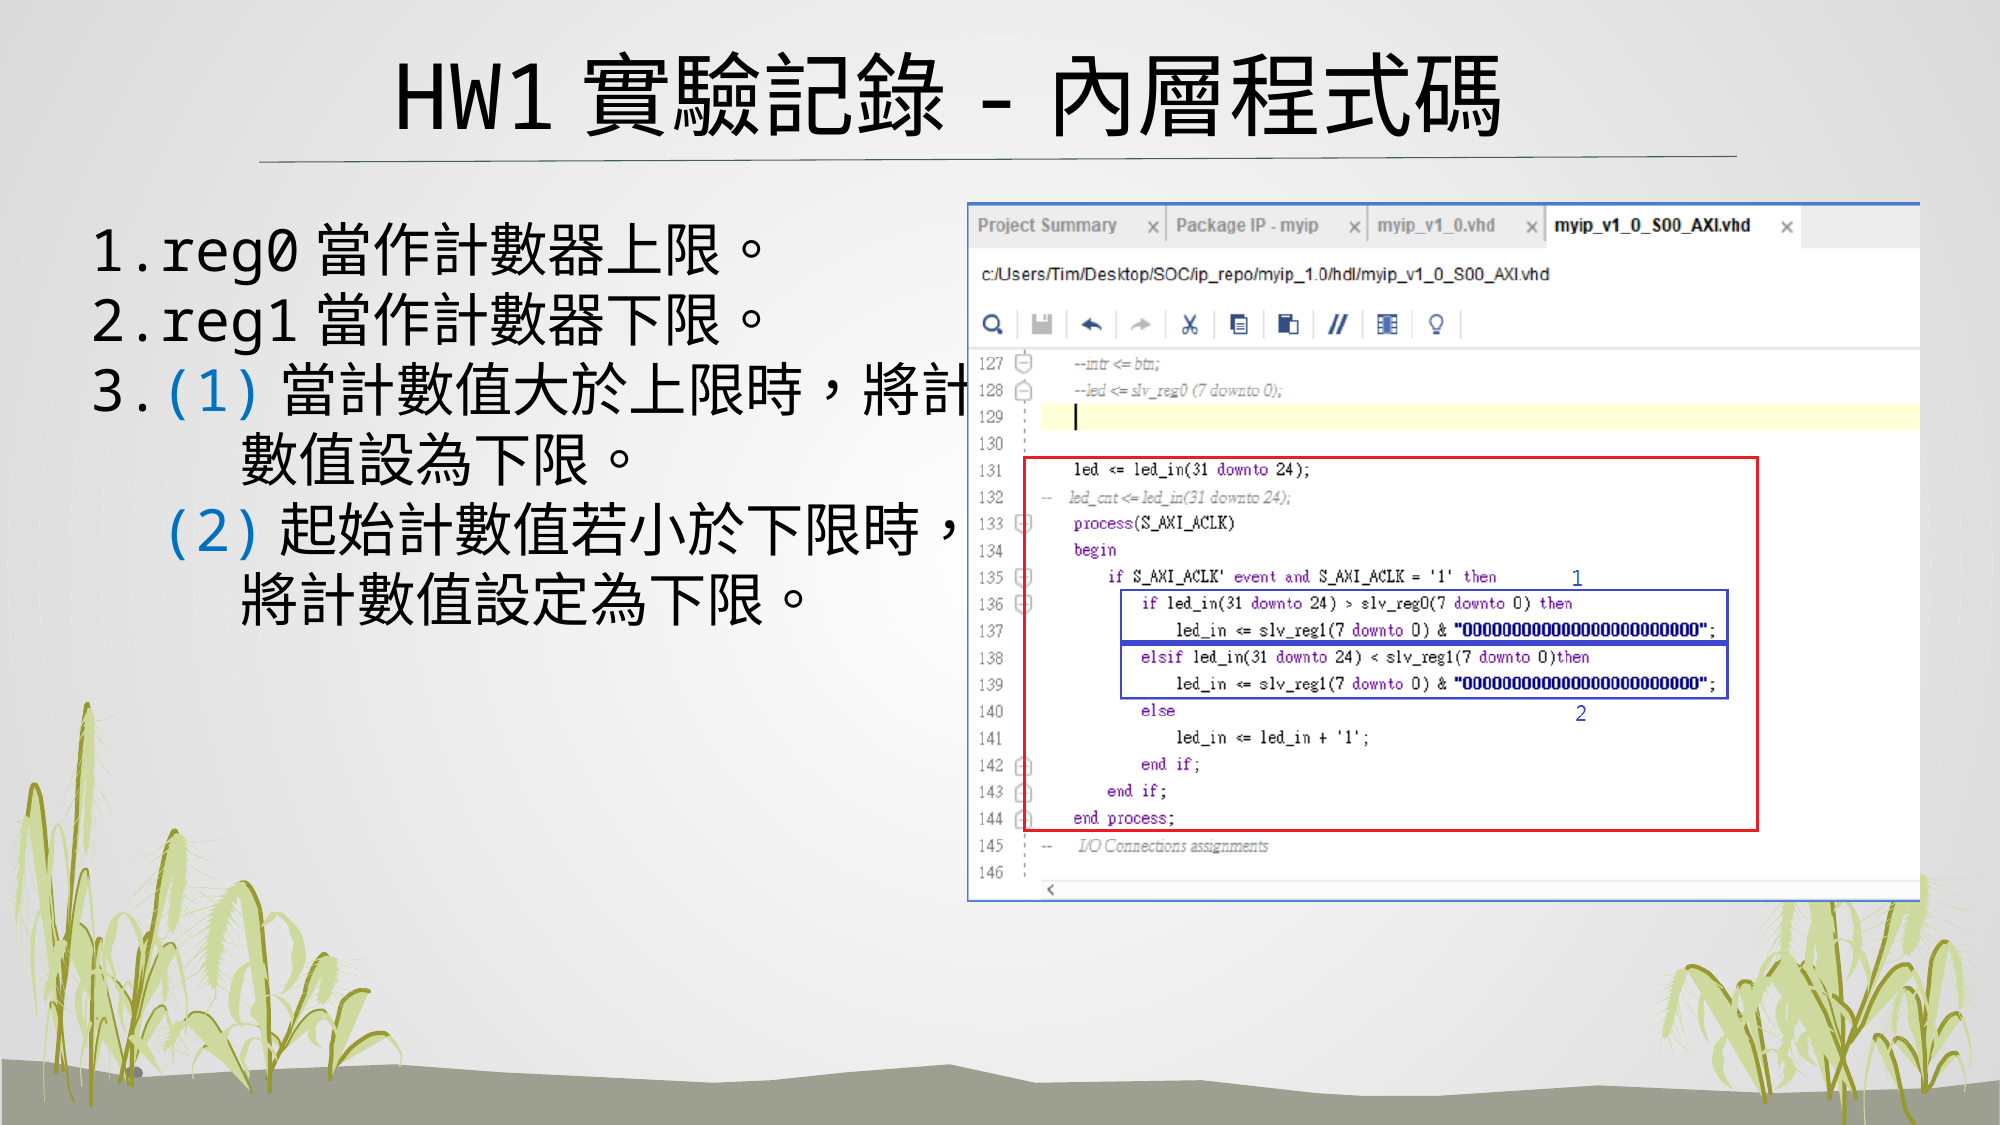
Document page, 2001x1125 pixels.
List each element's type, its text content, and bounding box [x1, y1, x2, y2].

picture [967, 202, 1920, 902]
text_box HW1實驗記錄-內層程式碼 [378, 31, 1520, 156]
text_box 1.reg0當作計數器上限。 2.reg1當作計數器下限。 3.(1)當計數值大於上限時，將計 數值設為下限。 (2)起始計數值若小於下限時， 將計數值設定為下限。 [75, 205, 967, 781]
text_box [259, 156, 1737, 163]
